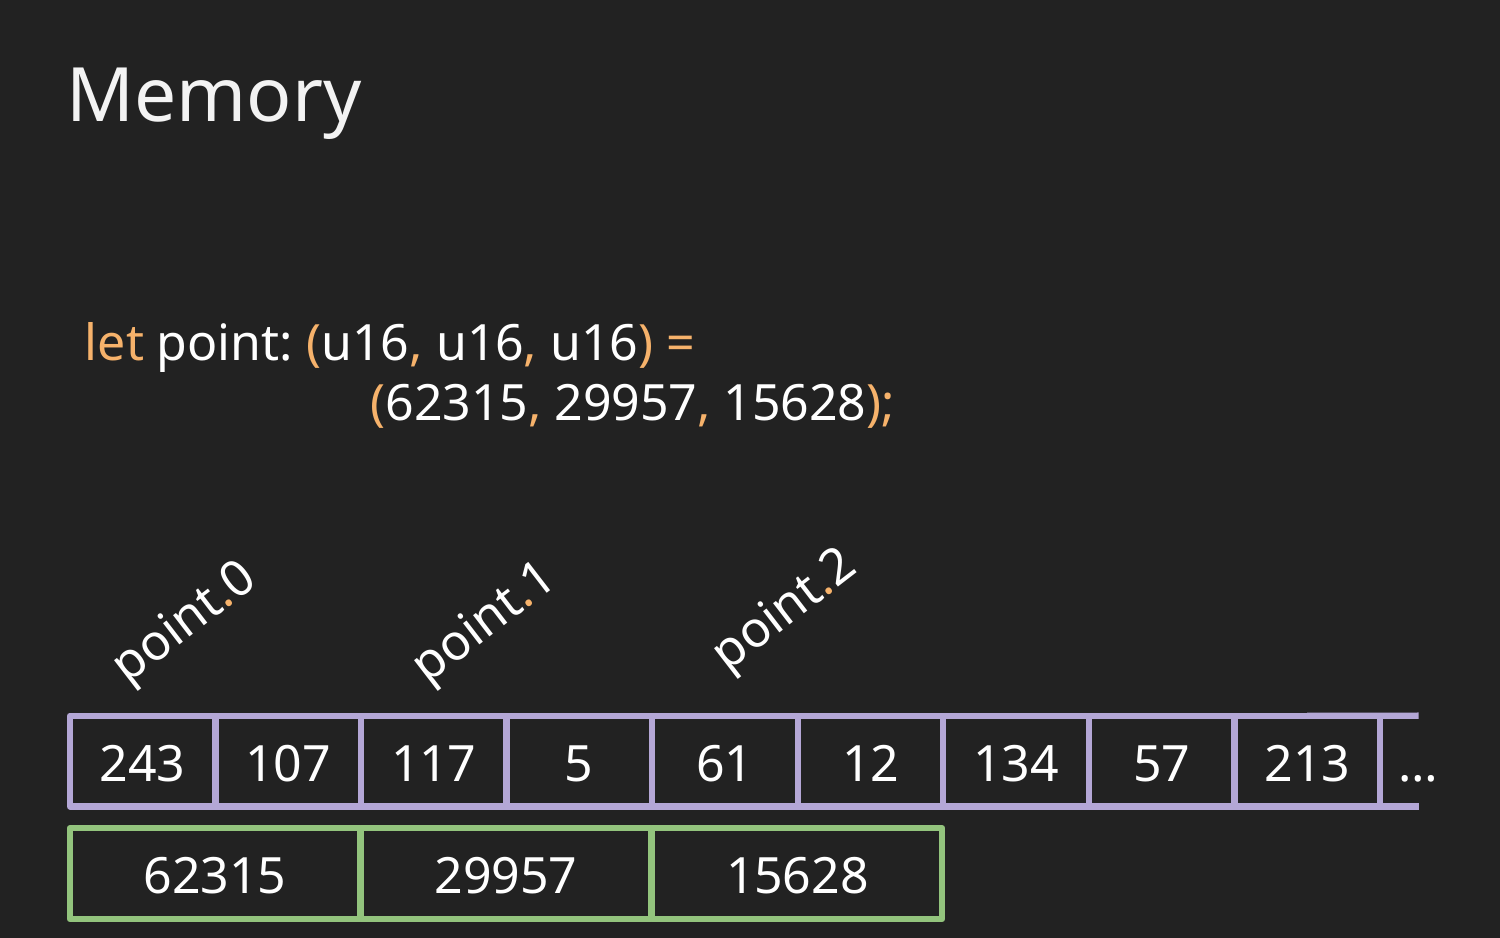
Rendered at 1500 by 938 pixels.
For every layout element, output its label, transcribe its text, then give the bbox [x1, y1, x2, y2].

text_box 213 [1234, 715, 1305, 807]
text_box 61 [652, 715, 797, 807]
text_box let point: (u16, u16, u16) = (62315, 29957, 15628); [69, 303, 1463, 438]
text_box 57 [1088, 715, 1234, 807]
text_box 62315 [69, 828, 360, 920]
text_box 12 [797, 715, 943, 807]
text_box 134 [943, 715, 1088, 807]
text_box 15628 [652, 828, 943, 920]
text_box point.1 [376, 465, 667, 721]
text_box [1306, 715, 1456, 807]
text_box point.0 [76, 465, 367, 721]
text_box 5 [506, 715, 652, 807]
text_box Memory [51, 31, 964, 166]
text_box point.2 [676, 452, 967, 709]
text_box 29957 [361, 828, 652, 920]
text_box 107 [215, 715, 361, 807]
text_box 117 [361, 715, 506, 807]
text_box 243 [69, 715, 215, 807]
